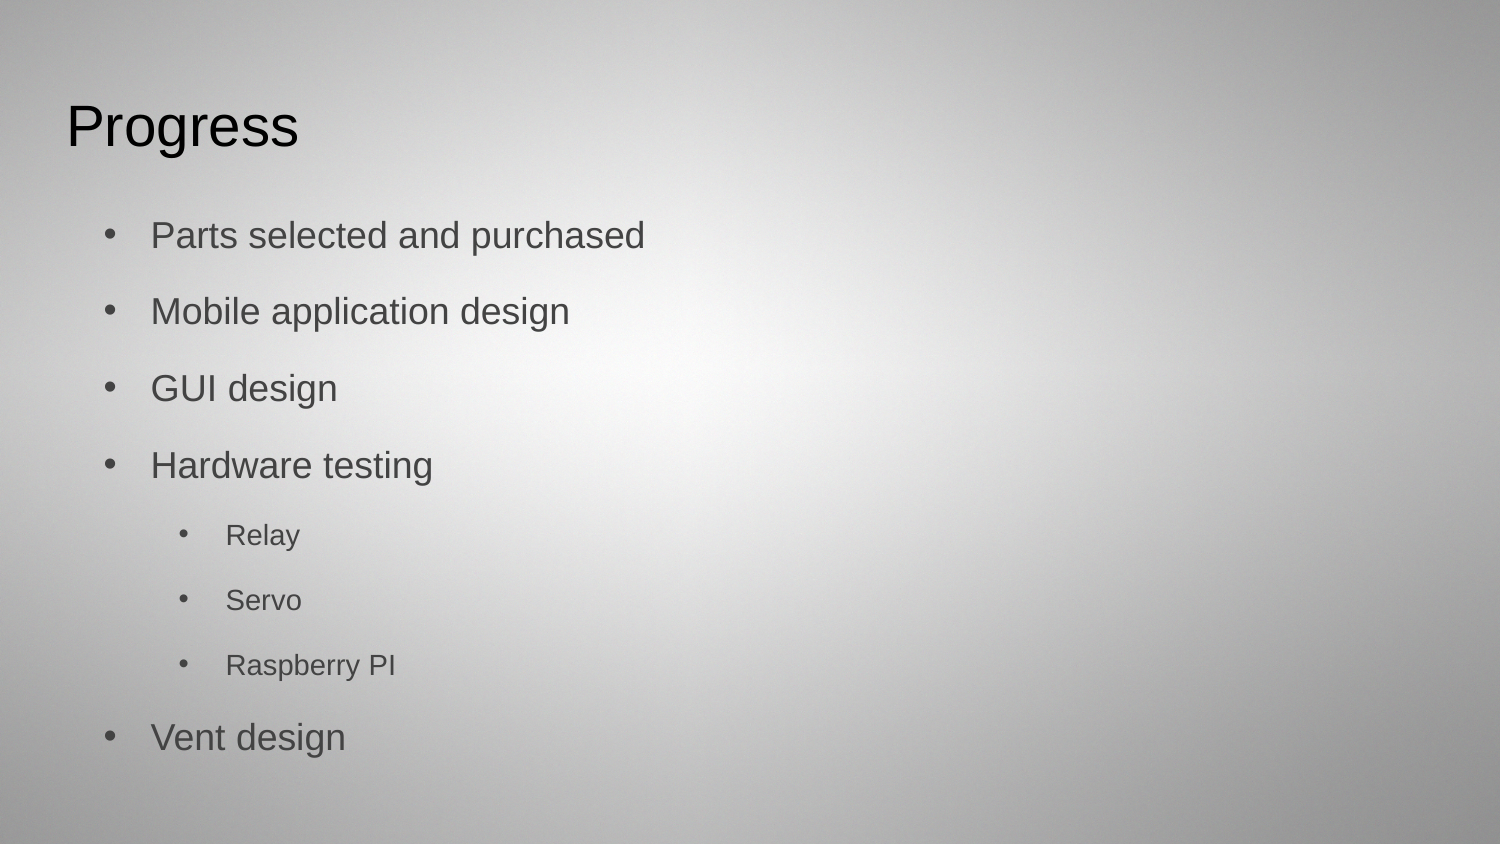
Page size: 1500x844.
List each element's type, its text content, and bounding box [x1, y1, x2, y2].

picture [0, 0, 1500, 844]
list Parts selected and purchased Mobile application design GUI design Hardware testing Relay Servo Raspberry PI Vent design [51, 189, 1449, 750]
title Progress [51, 72, 1449, 167]
